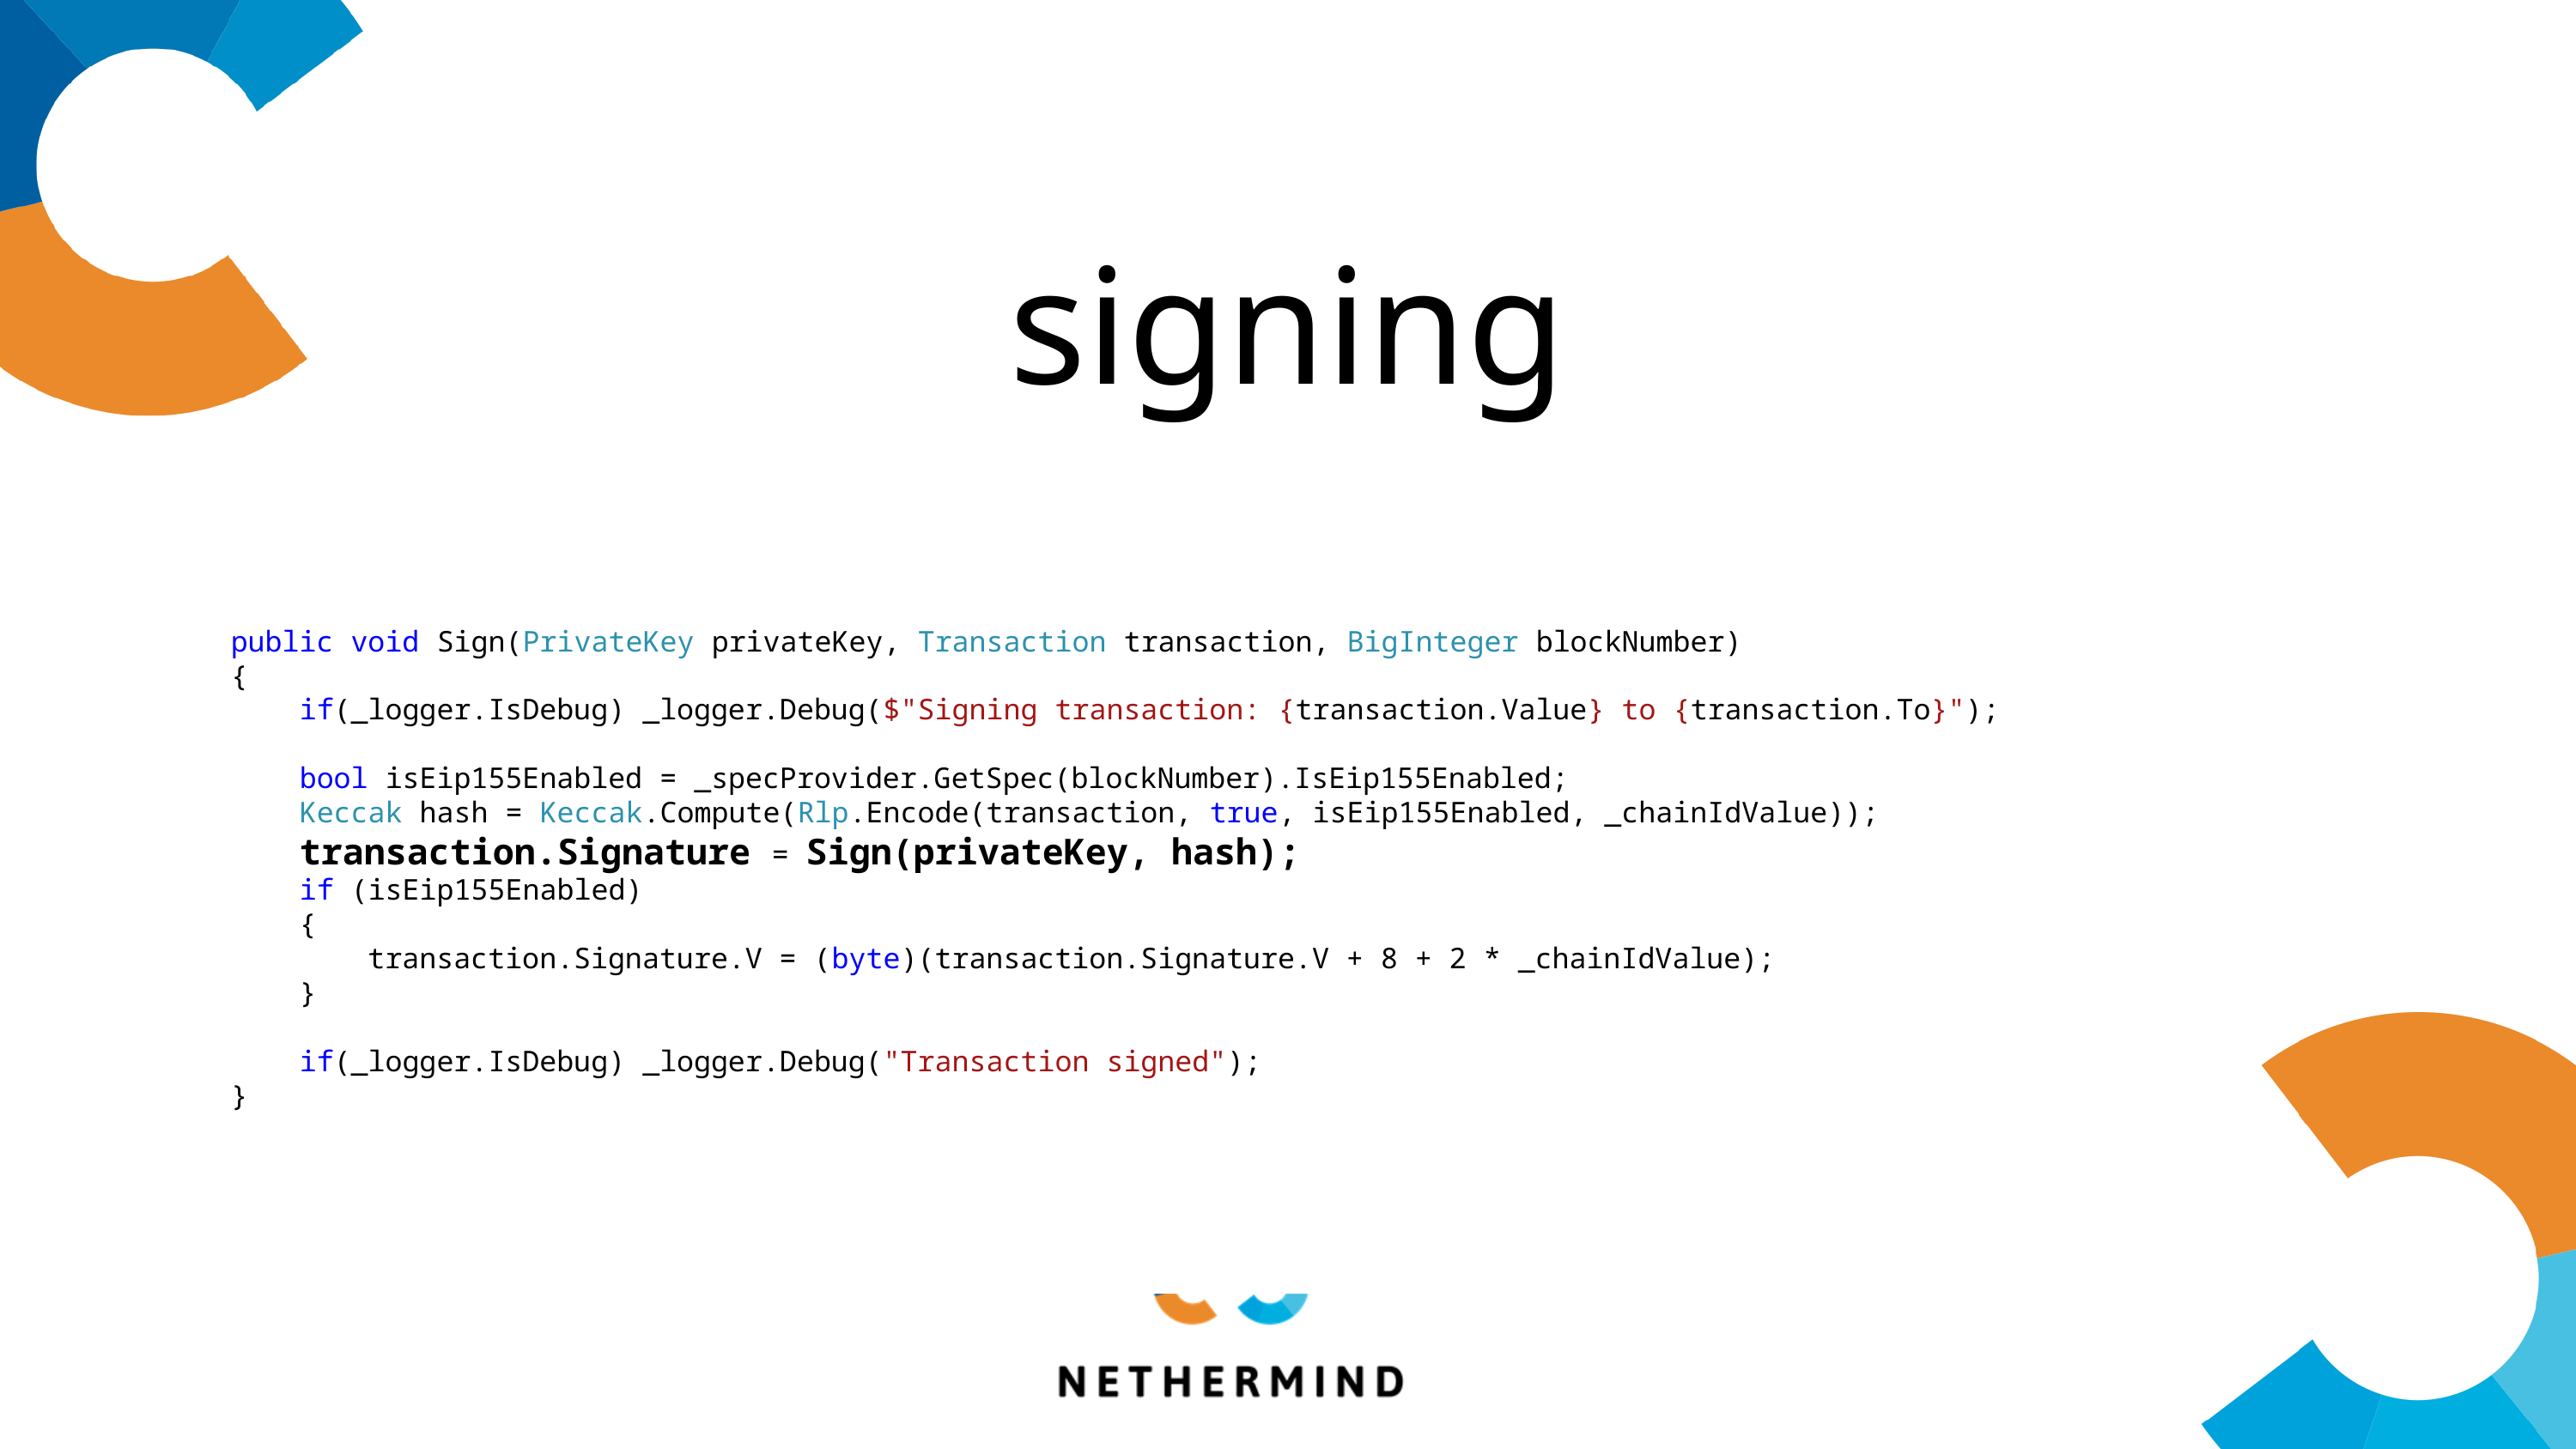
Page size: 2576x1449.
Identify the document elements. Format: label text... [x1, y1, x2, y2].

title signing [456, 237, 2254, 426]
subtitle public void Sign(PrivateKey privateKey, Transaction transaction, BigInteger blockNumber) { if(_logger.IsDebug) _logger.Debug($"Signing transaction: {transaction.Value} to {transaction.To}"); bool isEip155Enabled = _specProvider.GetSpec(blockNumber).IsEip155Enabled; Keccak hash = Keccak.Compute(Rlp.Encode(transaction, true, isEip155Enabled, _chainIdValue)); transaction.Signature = Sign(privateKey, hash); if (isEip155Enabled) { transaction.Signature.V = (byte)(transaction.Signature.V + 8 + 2 * _chainIdValue); } if(_logger.IsDebug) _logger.Debug("Transaction signed"); } [217, 440, 2196, 1294]
picture [2181, 976, 2576, 1449]
picture [0, 0, 456, 451]
picture [1049, 1194, 1430, 1449]
